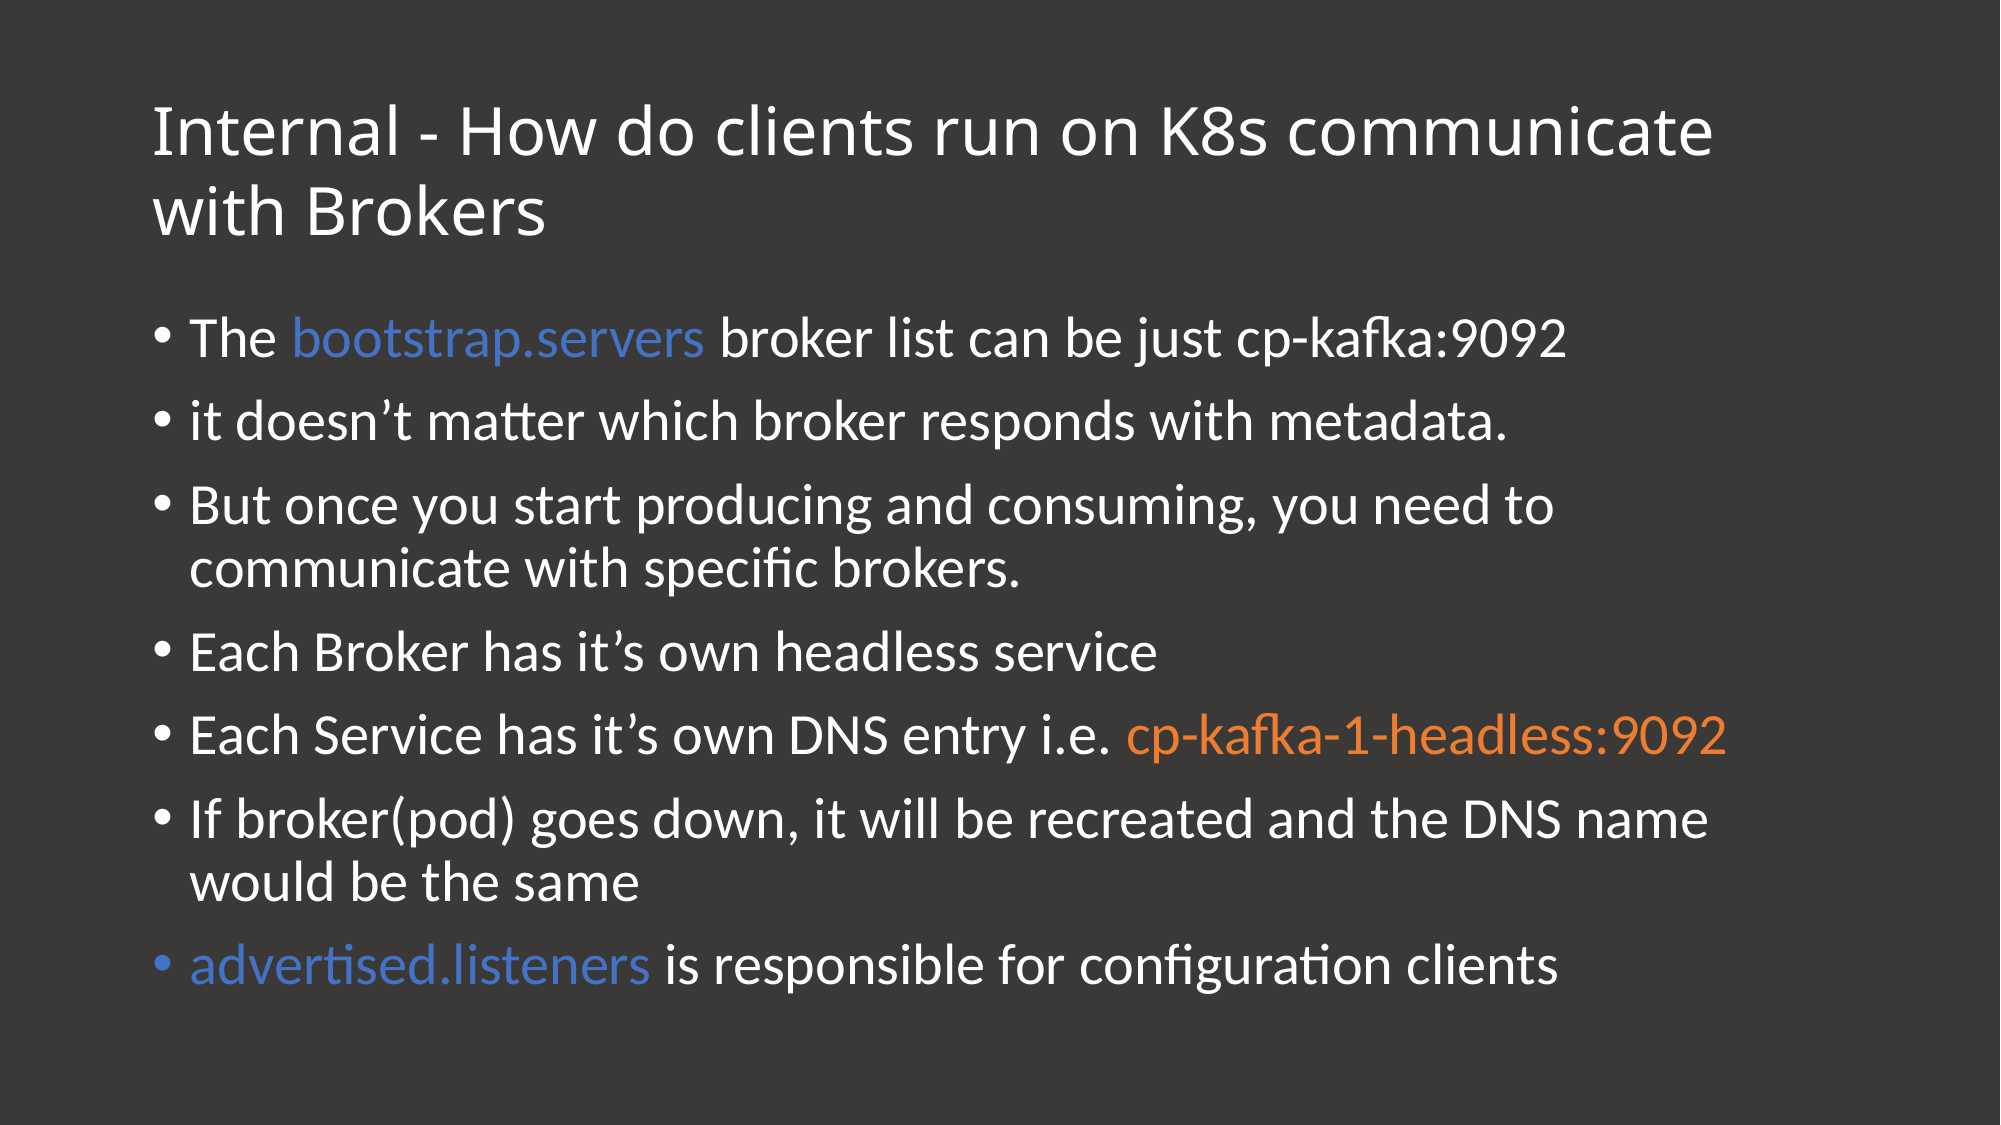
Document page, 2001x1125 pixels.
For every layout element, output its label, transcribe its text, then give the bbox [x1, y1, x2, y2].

list The bootstrap.servers broker list can be just cp-kafka:9092 it doesn’t matter which broker responds with metadata. But once you start producing and consuming, you need to communicate with specific brokers. Each Broker has it’s own headless service Each Service has it’s own DNS entry i.e. cp-kafka-1-headless:9092 If broker(pod) goes down, it will be recreated and the DNS name would be the same advertised.listeners is responsible for configuration clients [137, 299, 1863, 1014]
title Internal - How do clients run on K8s communicate with Brokers [137, 59, 1863, 278]
